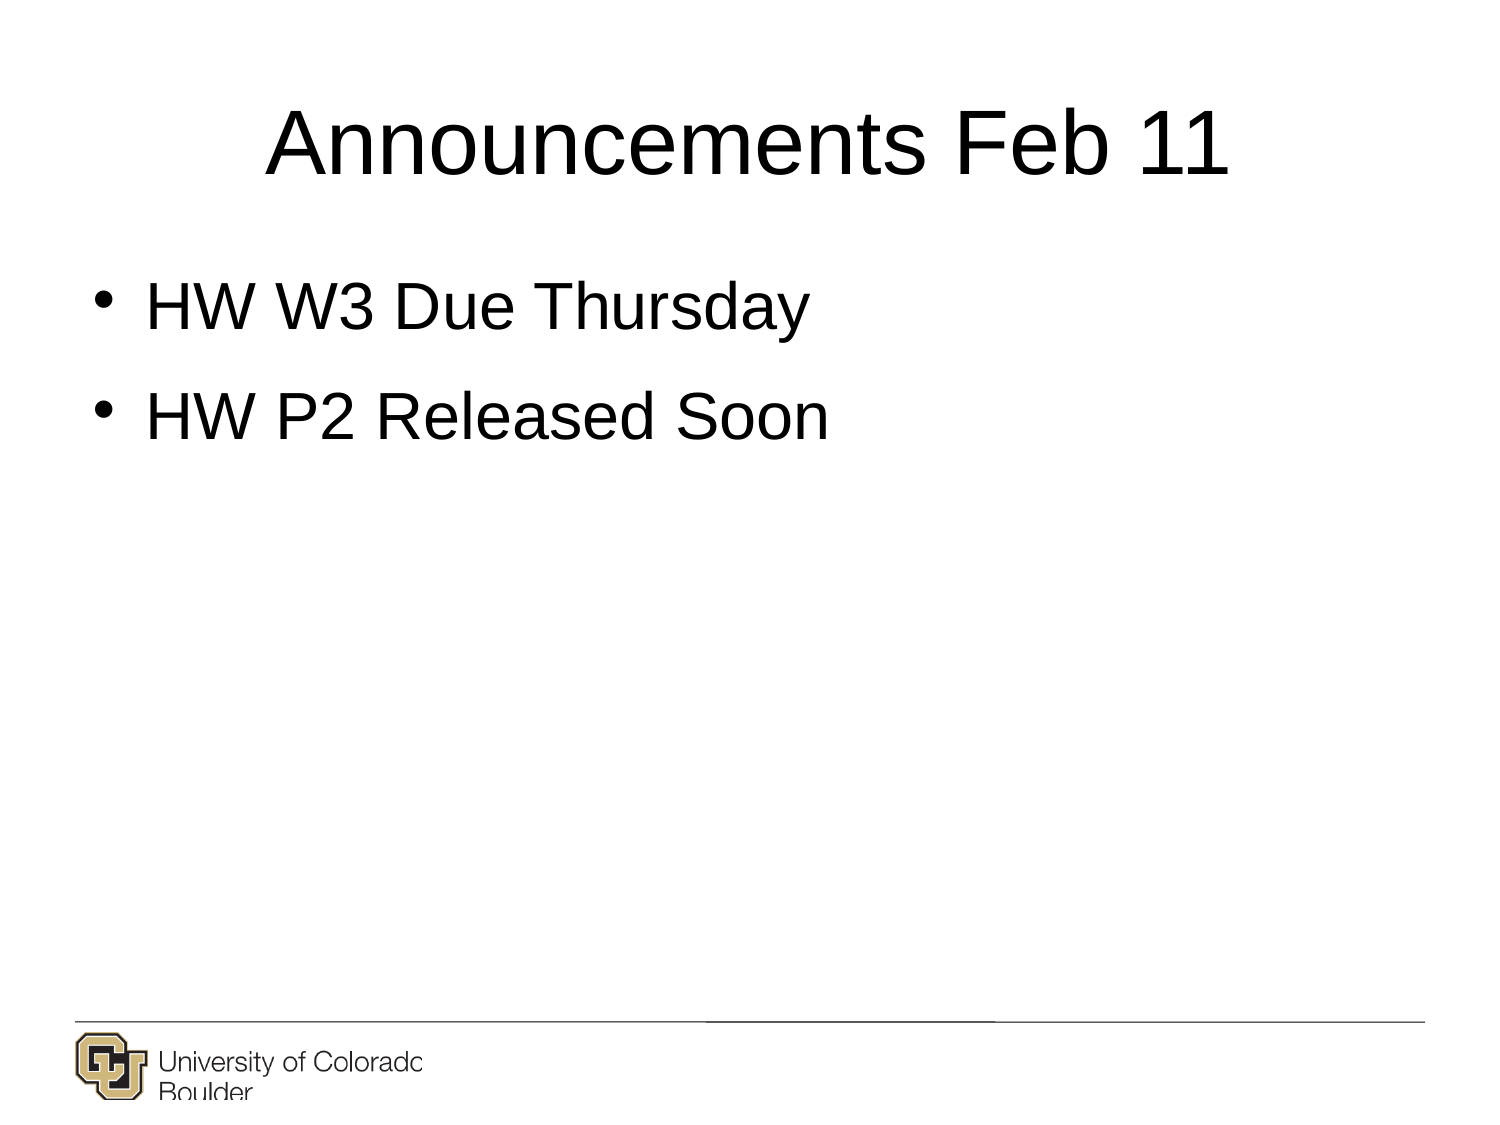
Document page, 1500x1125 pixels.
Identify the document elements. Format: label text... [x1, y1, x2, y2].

title Announcements Feb 11 [75, 44, 1424, 232]
list HW W3 Due Thursday HW P2 Released Soon [75, 263, 1424, 915]
